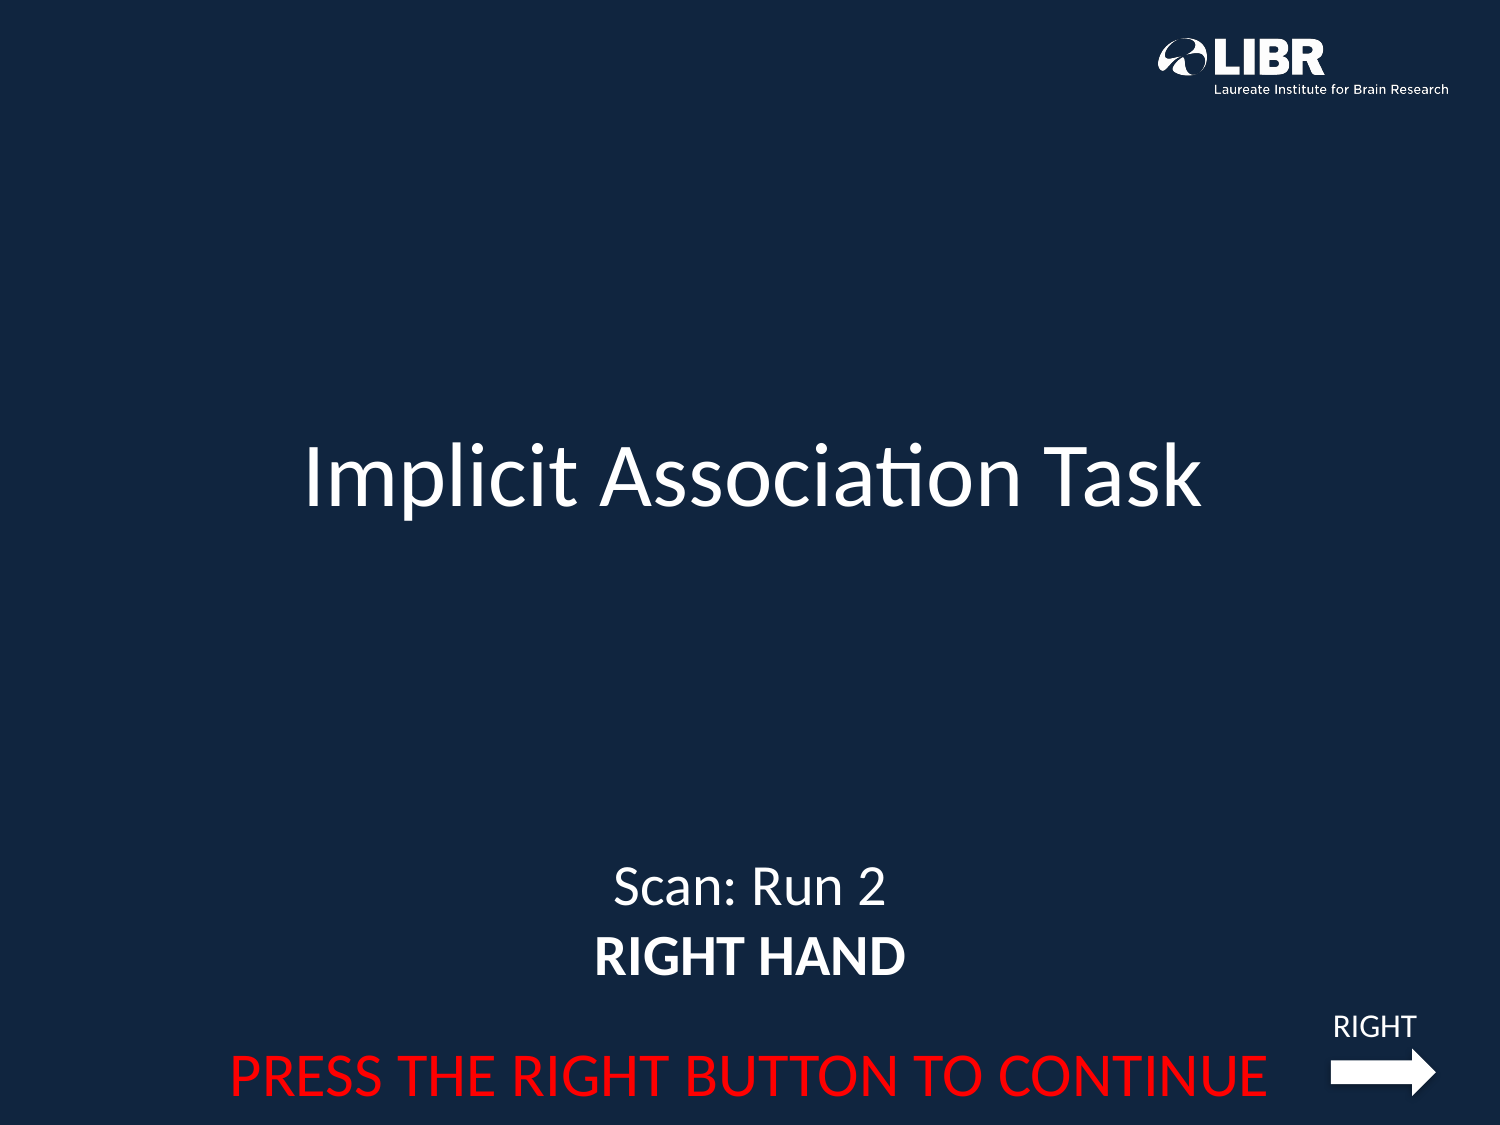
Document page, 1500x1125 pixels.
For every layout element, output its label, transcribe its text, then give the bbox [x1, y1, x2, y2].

title Implicit Association Task [59, 349, 1448, 591]
picture [1158, 38, 1448, 94]
text_box RIGHT [1249, 996, 1500, 1125]
text_box PRESS THE RIGHT BUTTON TO CONTINUE [0, 1017, 1249, 1125]
text_box Scan: Run 2 RIGHT HAND [574, 839, 927, 995]
text_box [1330, 1047, 1437, 1097]
